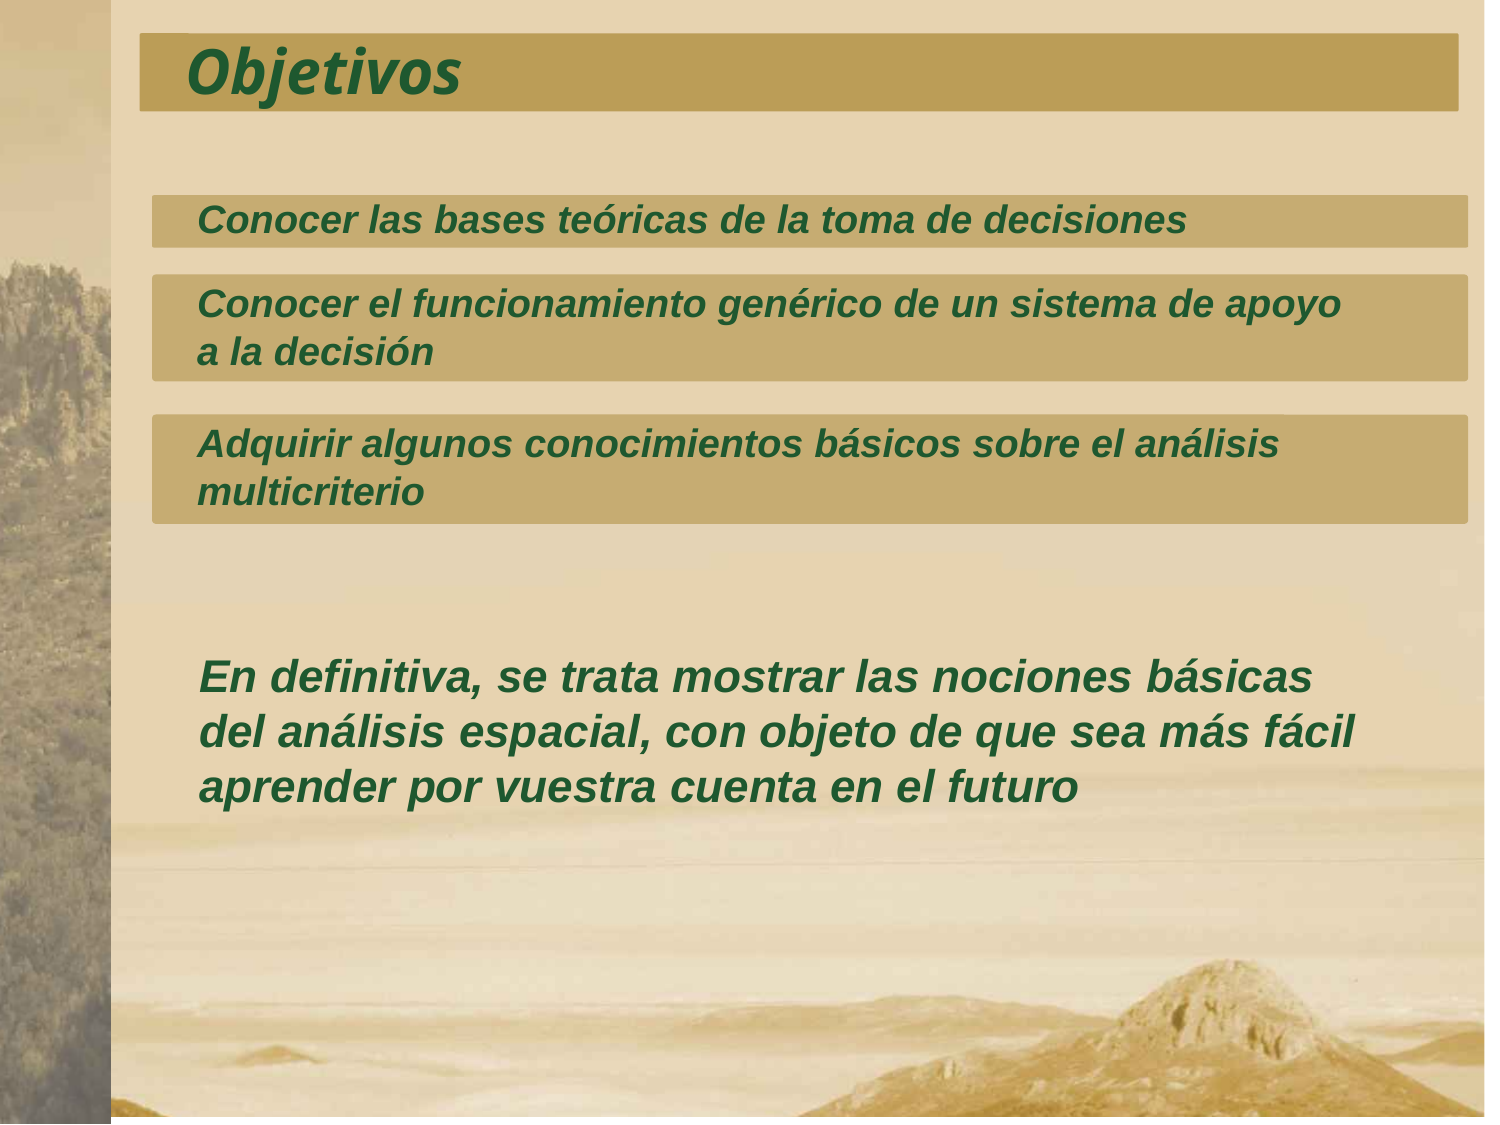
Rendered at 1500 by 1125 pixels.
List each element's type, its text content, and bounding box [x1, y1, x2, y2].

text_box Objetivos [170, 24, 1424, 115]
text_box En definitiva, se trata mostrar las nociones básicas del análisis espacial, con objeto de que sea más fácil aprender por vuestra cuenta en el futuro [184, 639, 1391, 819]
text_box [151, 270, 1469, 382]
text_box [151, 410, 1469, 525]
picture [0, 0, 1485, 1124]
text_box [151, 186, 1469, 250]
